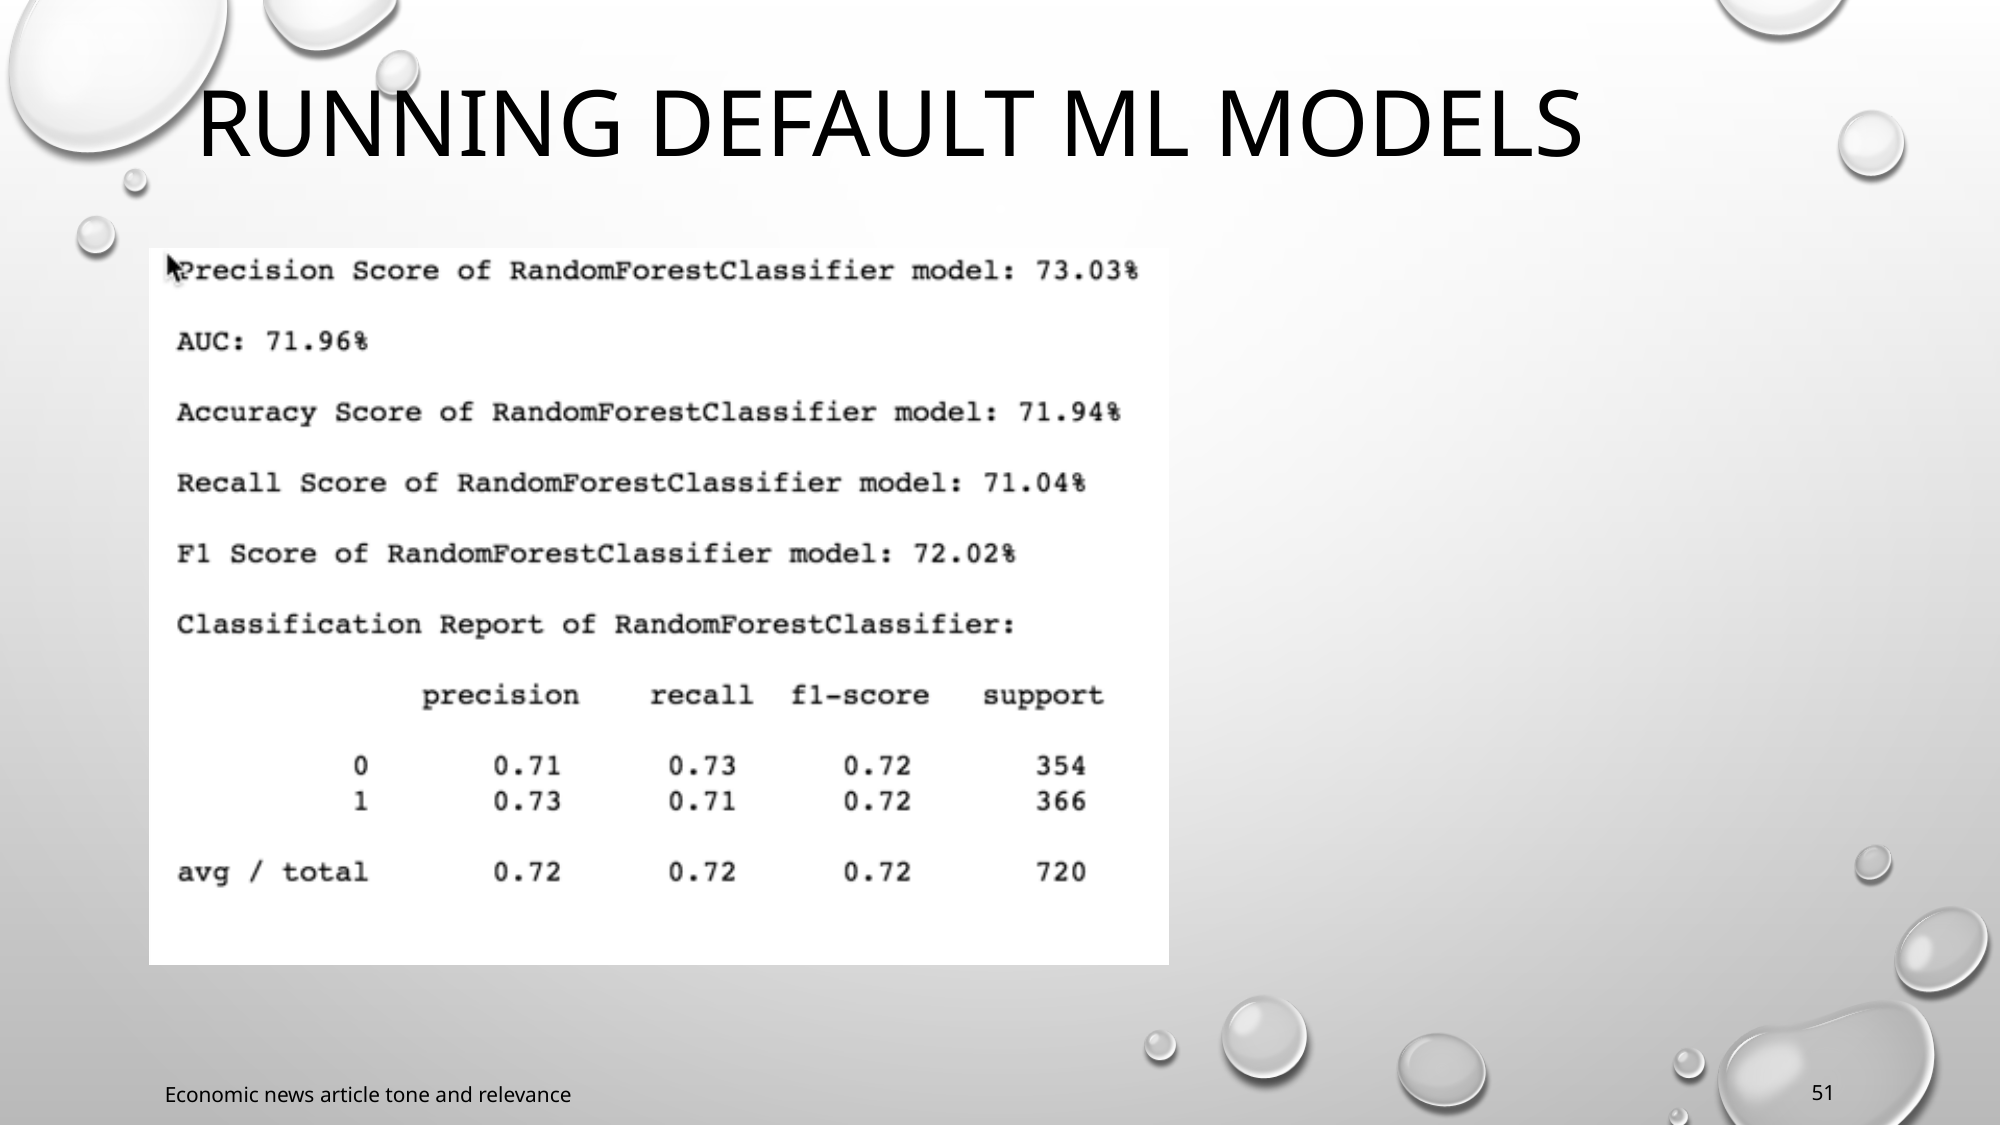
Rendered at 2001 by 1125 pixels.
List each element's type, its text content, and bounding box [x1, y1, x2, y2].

title Running default ml models [180, 47, 1830, 206]
footer Economic news article tone and relevance [149, 1063, 1245, 1124]
picture [0, 0, 2000, 1125]
slide_number 51 [1724, 1063, 1851, 1124]
